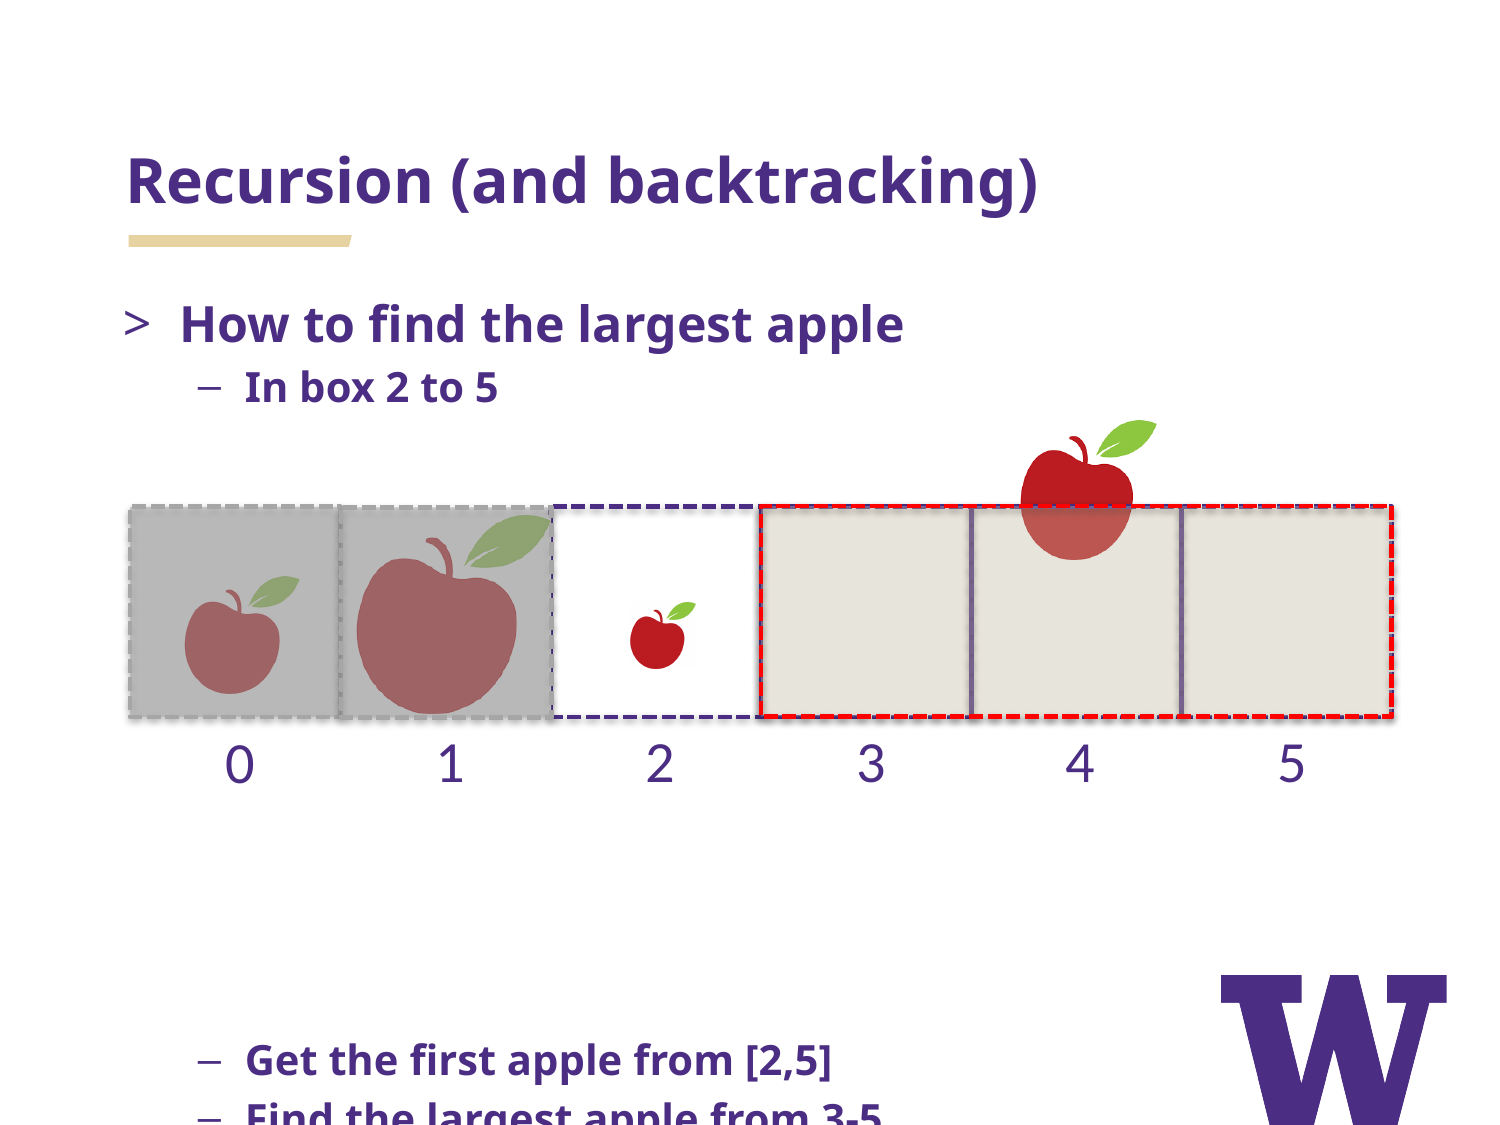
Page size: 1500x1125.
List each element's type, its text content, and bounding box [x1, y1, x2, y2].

text_box [551, 506, 757, 718]
list How to find the largest apple In box 2 to 5 Get the first apple from [2,5] Find the largest apple from 3-5 compare it with apple 2 [108, 284, 1453, 944]
picture [128, 235, 352, 247]
picture [630, 601, 696, 669]
text_box [760, 505, 1393, 717]
text_box 1 [420, 726, 480, 802]
text_box 3 [841, 725, 902, 802]
text_box 5 [1262, 725, 1322, 802]
title Recursion (and backtracking) [110, 60, 1453, 224]
text_box 2 [630, 717, 691, 802]
picture [1221, 975, 1447, 1125]
picture [356, 515, 551, 714]
text_box [340, 507, 552, 718]
text_box 0 [210, 717, 271, 803]
text_box [129, 506, 339, 718]
picture [1019, 420, 1157, 561]
text_box 4 [1050, 725, 1110, 802]
picture [184, 576, 300, 695]
